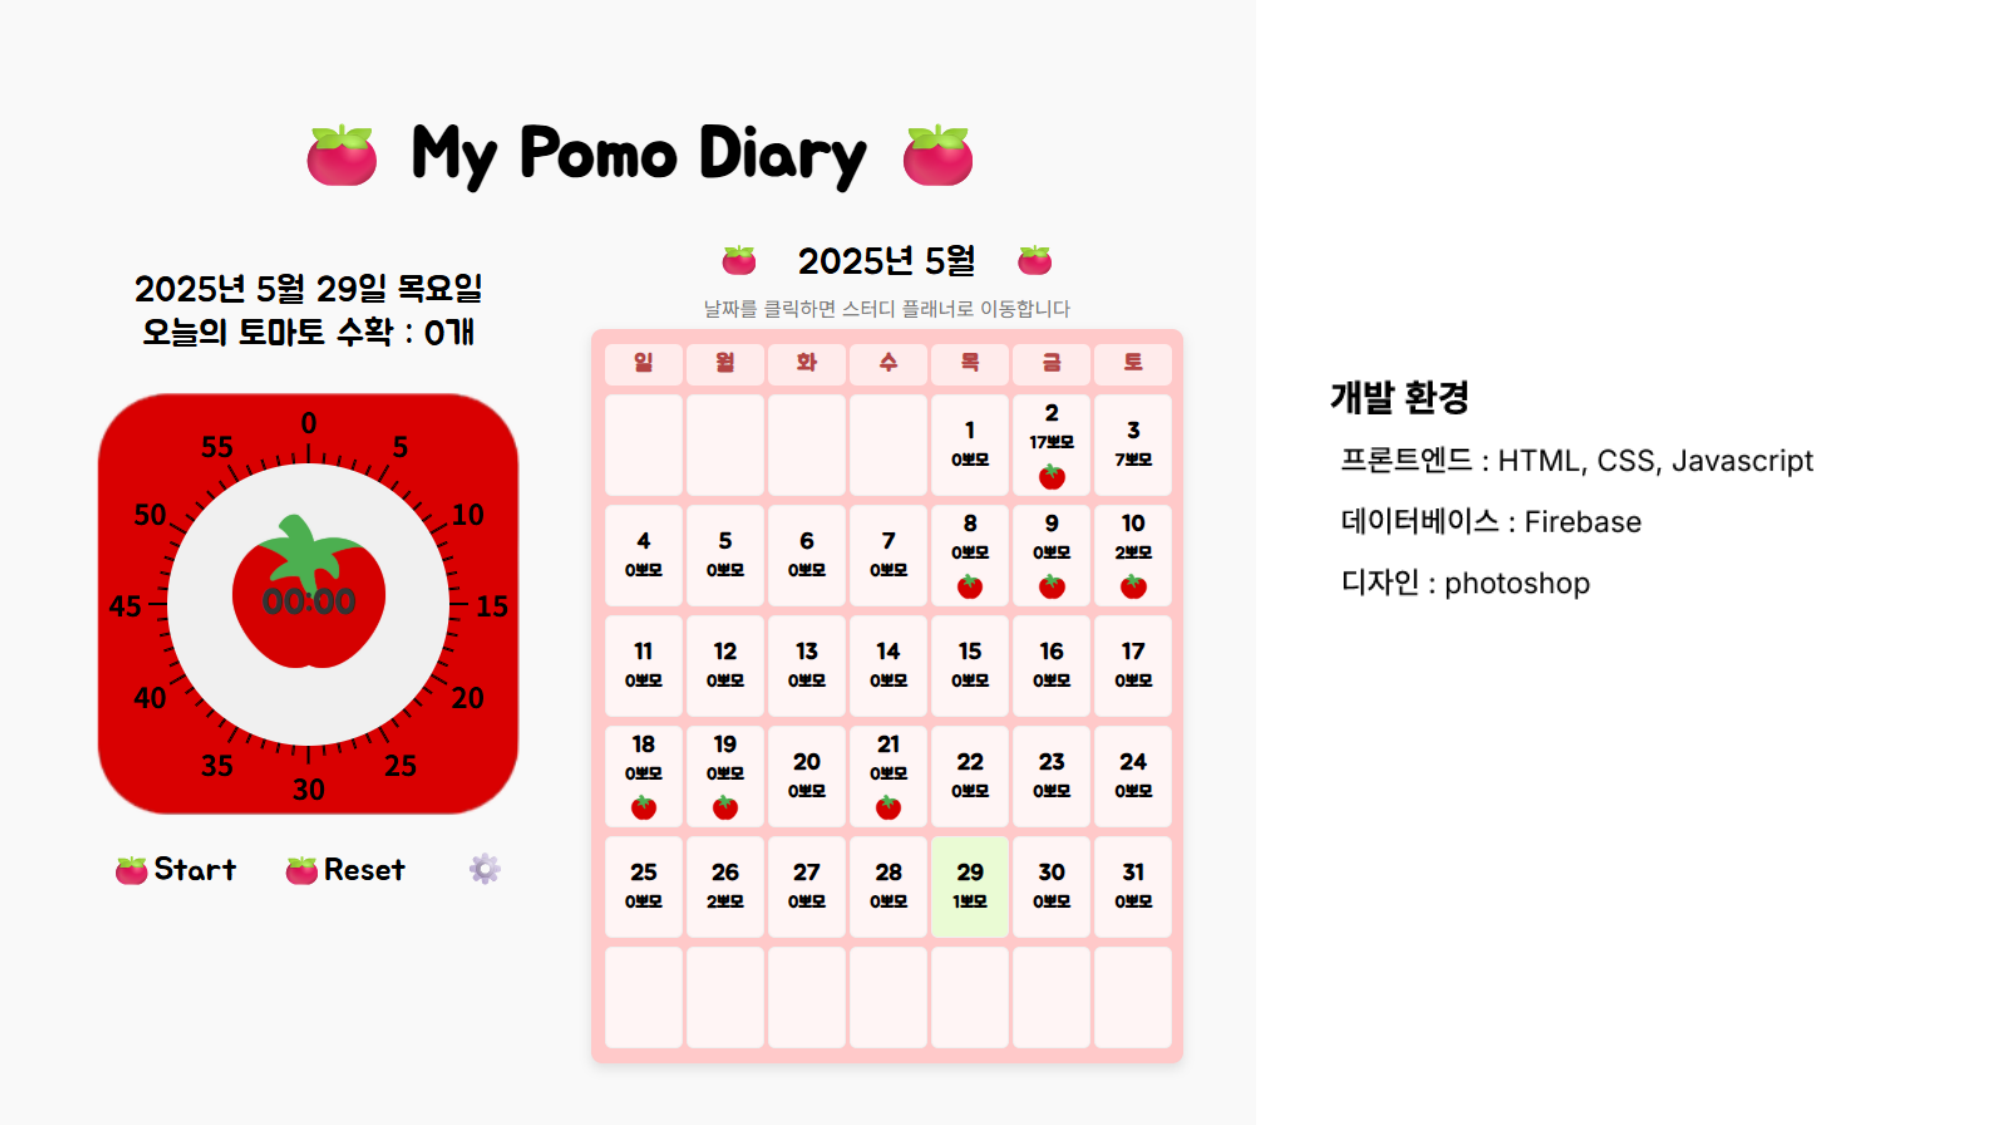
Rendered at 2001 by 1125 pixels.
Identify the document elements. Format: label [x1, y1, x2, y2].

picture [0, 0, 1257, 1125]
picture [1329, 377, 1873, 606]
